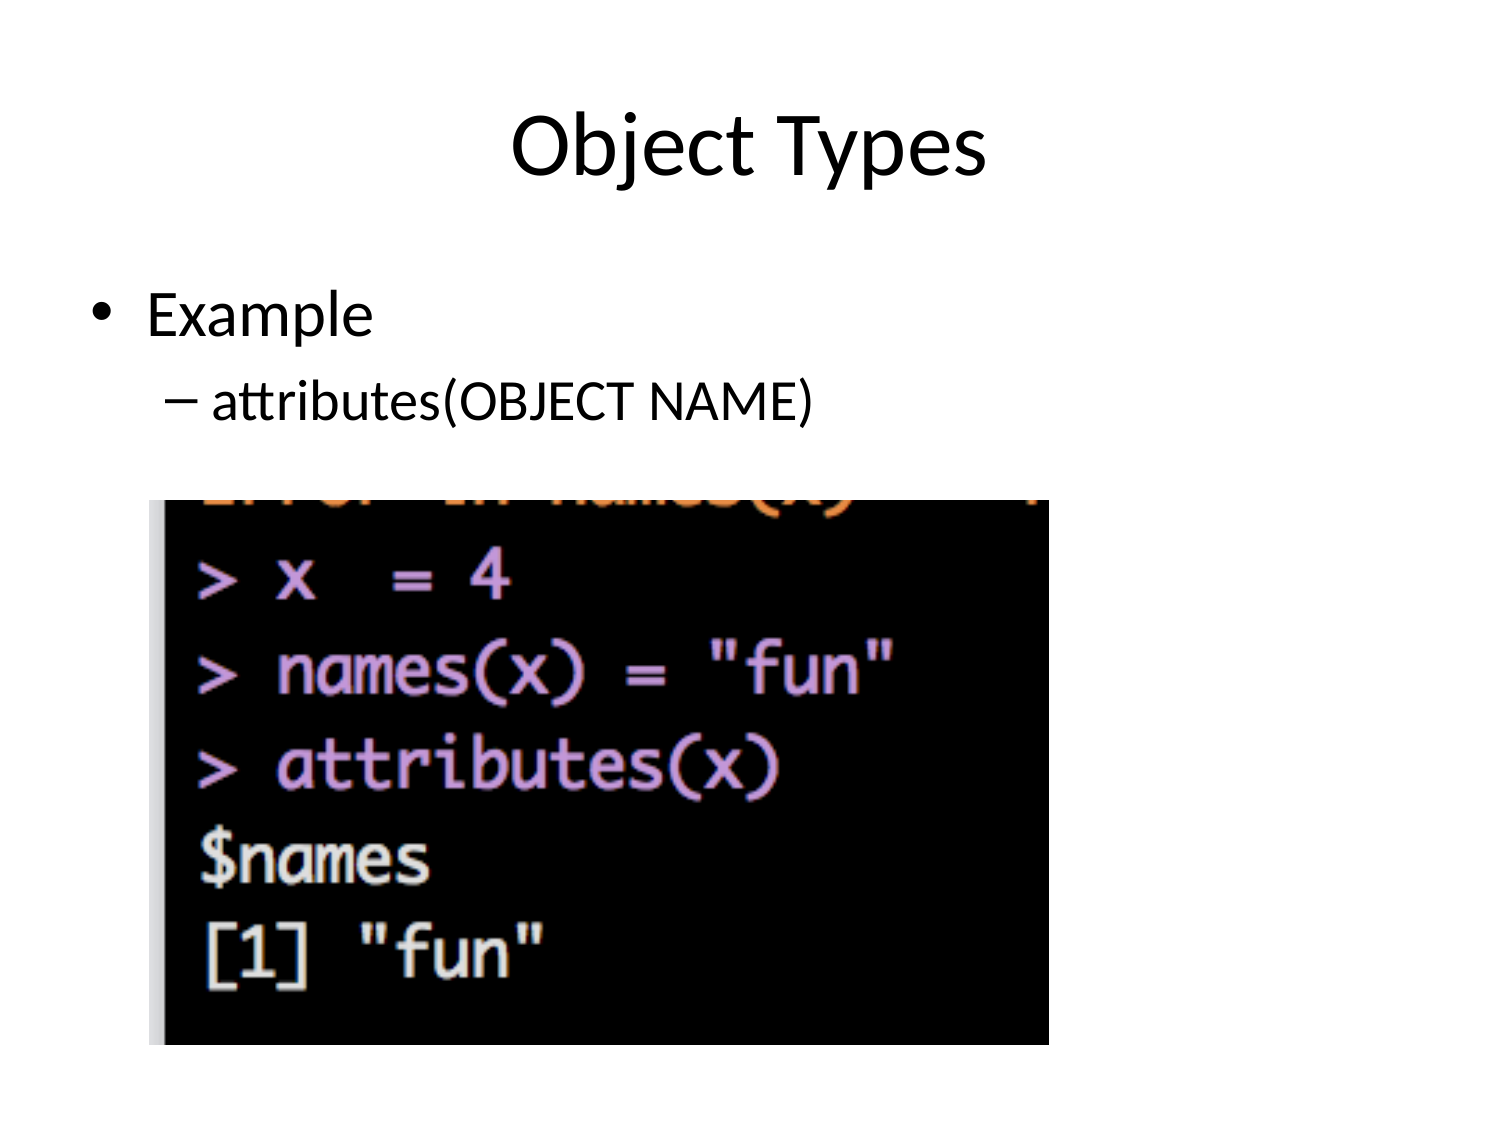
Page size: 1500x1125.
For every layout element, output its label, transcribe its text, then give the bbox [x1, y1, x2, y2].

title Object Types [75, 45, 1425, 233]
list Example attributes(OBJECT NAME) [75, 262, 1425, 1005]
picture [149, 500, 1050, 1045]
